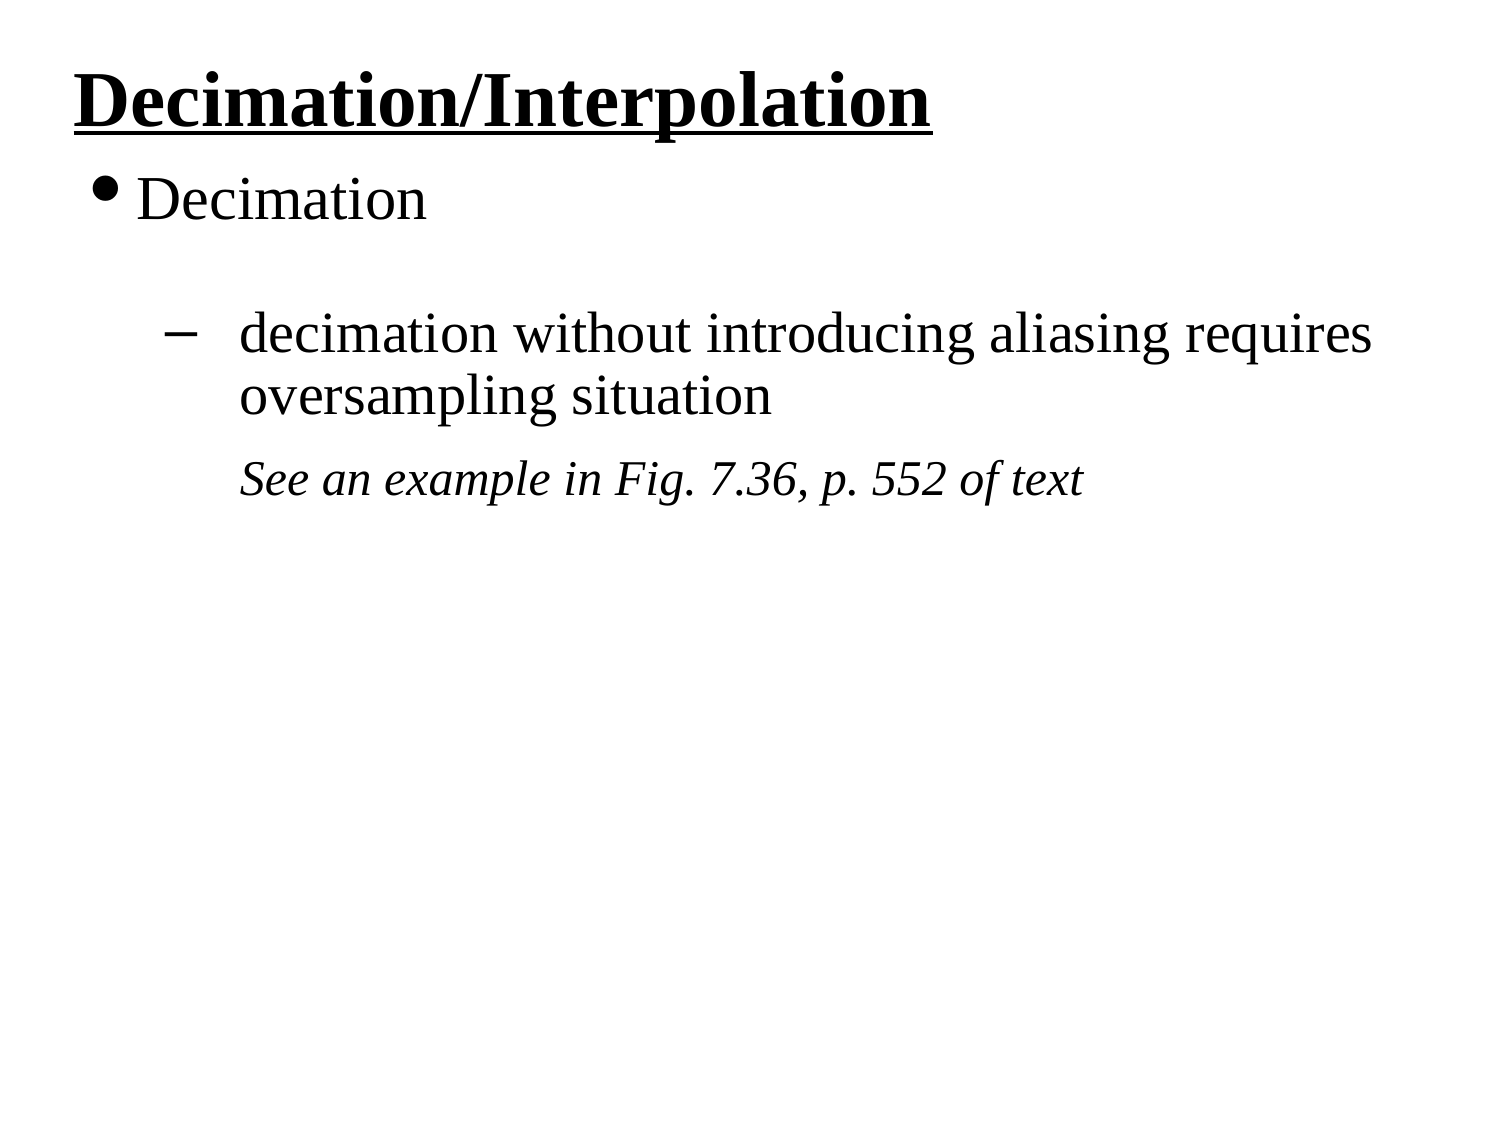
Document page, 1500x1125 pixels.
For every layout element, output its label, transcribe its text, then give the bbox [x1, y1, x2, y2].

text_box decimation without introducing aliasing requires oversampling situation See an example in Fig. 7.36, p. 552 of text [0, 294, 1500, 514]
text_box Decimation/Interpolation [0, 0, 1500, 150]
text_box Decimation [0, 150, 1500, 240]
